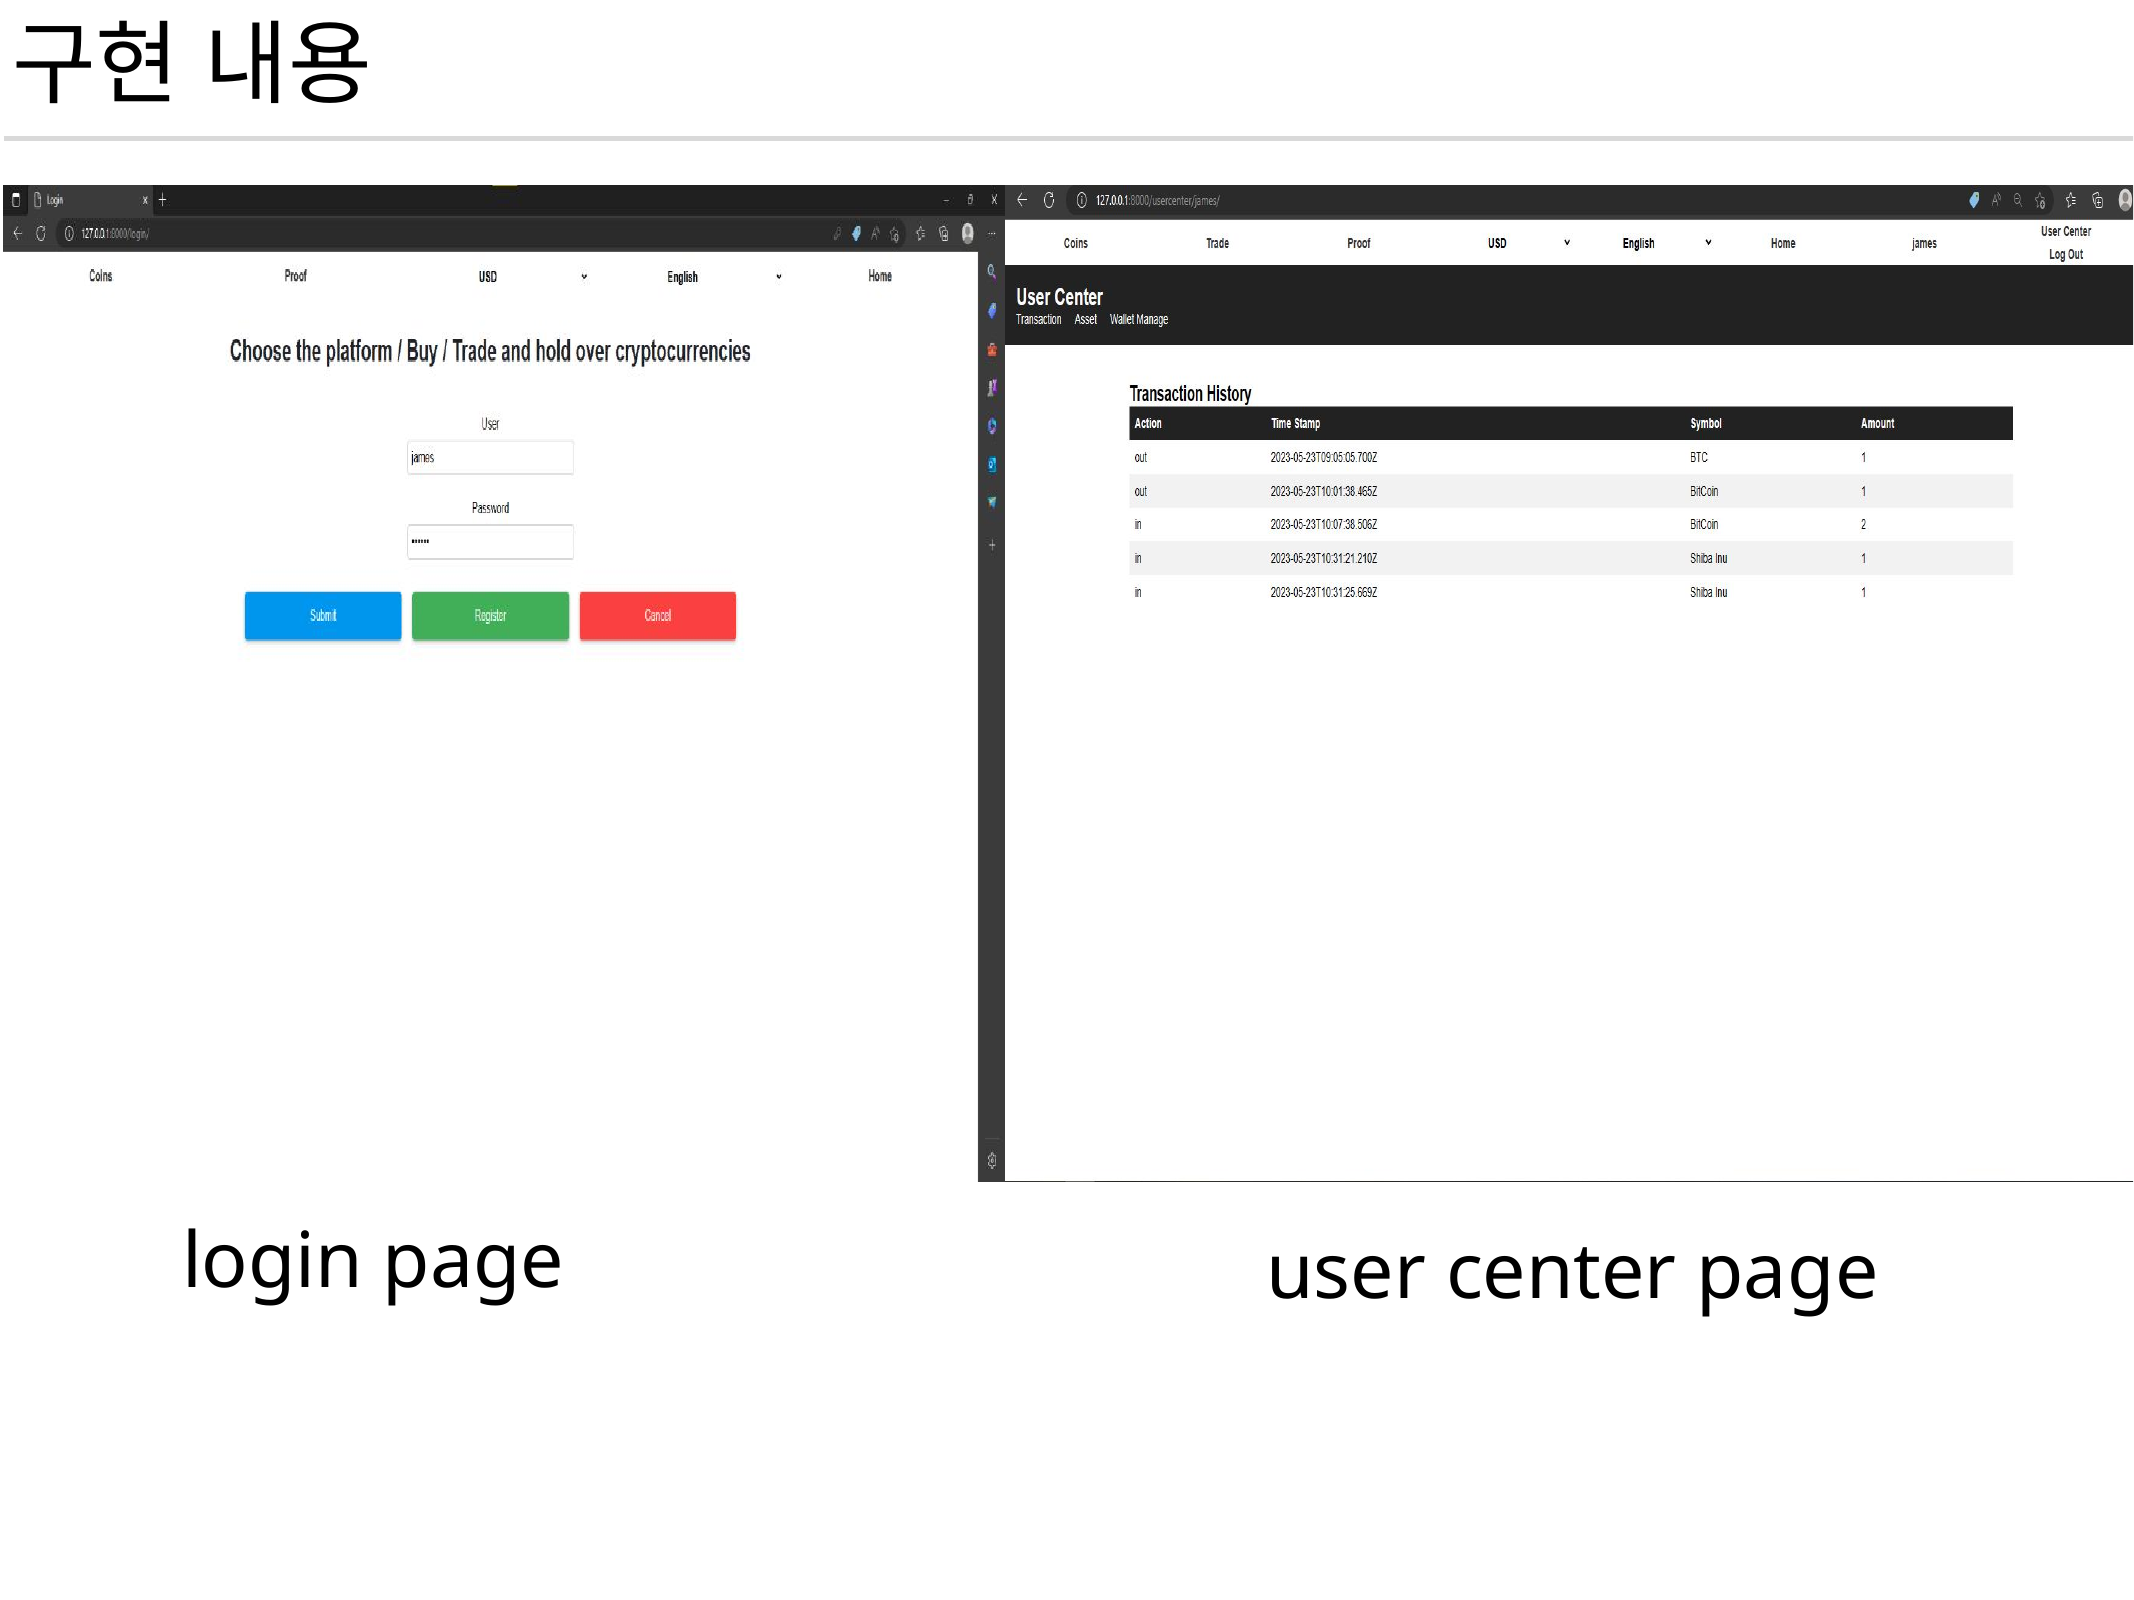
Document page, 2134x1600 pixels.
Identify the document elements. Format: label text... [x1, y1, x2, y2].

list login page [0, 1201, 909, 1388]
text_box user center page [1023, 1213, 2122, 1399]
picture [3, 185, 2134, 1183]
text_box 구현 내용 [3, 0, 2134, 123]
